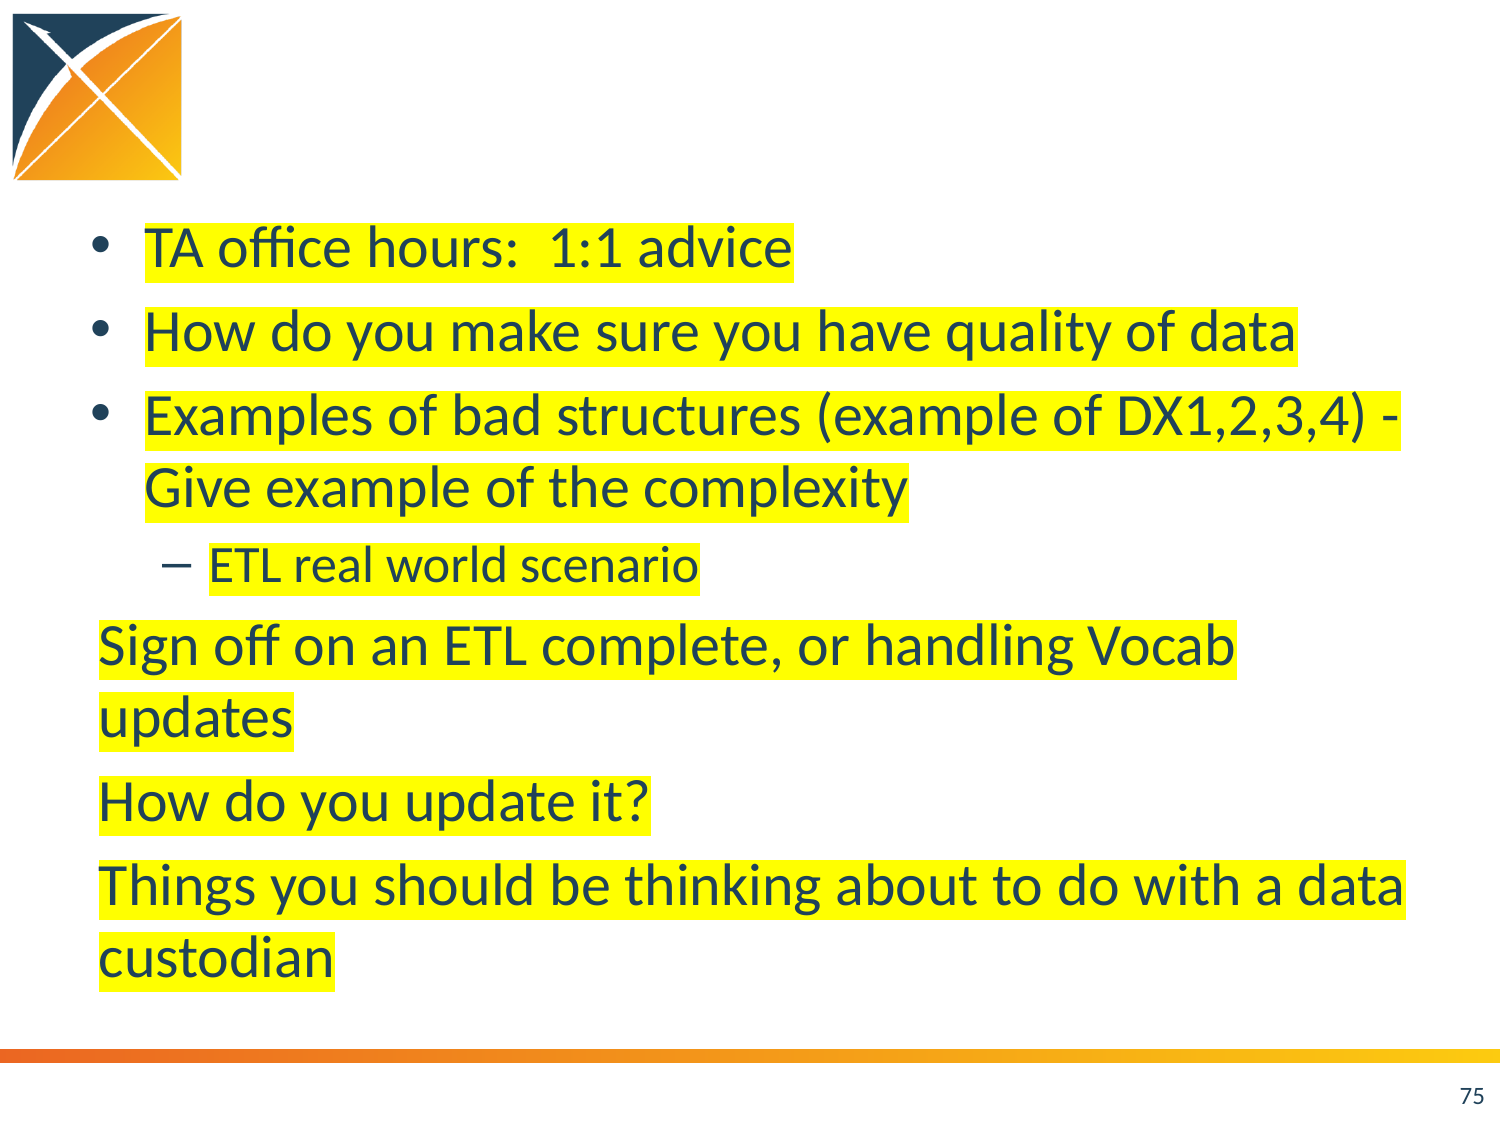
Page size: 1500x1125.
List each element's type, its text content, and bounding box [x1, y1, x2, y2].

slide_number 75 [1149, 1065, 1500, 1125]
picture [0, 0, 206, 200]
list TA office hours: 1:1 advice How do you make sure you have quality of data Examples of bad structures (example of DX1,2,3,4) - Give example of the complexity ETL real world scenario Sign off on an ETL complete, or handling Vocab updates How do you update it? Things you should be thinking about to do with a data custodian [75, 200, 1425, 1005]
